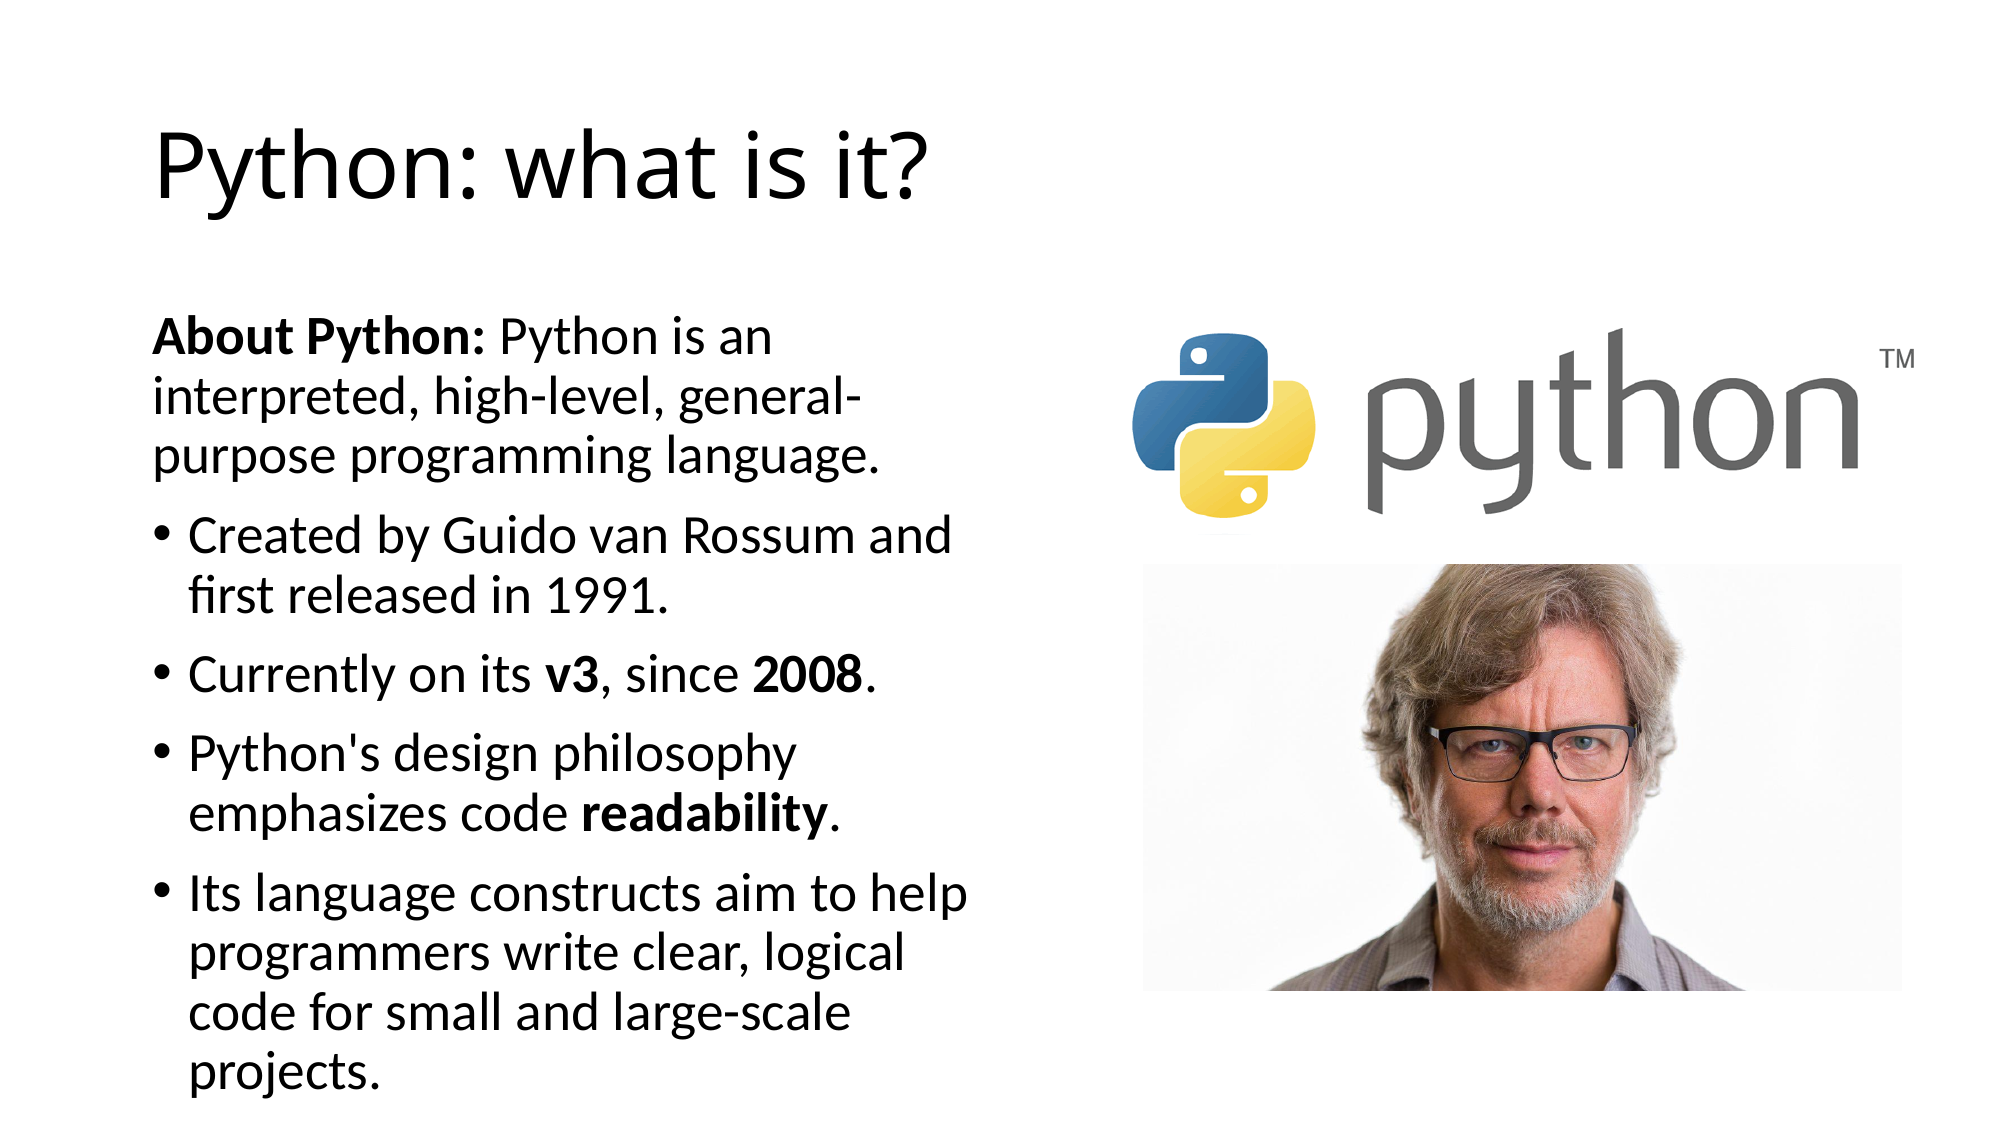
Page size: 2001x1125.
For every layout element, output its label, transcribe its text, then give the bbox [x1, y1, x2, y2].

title Python: what is it? [137, 59, 1863, 278]
picture [1084, 312, 1961, 535]
list About Python: Python is an interpreted, high-level, general-purpose programming language. Created by Guido van Rossum and first released in 1991. Currently on its v3, since 2008. Python's design philosophy emphasizes code readability. Its language constructs aim to help programmers write clear, logical code for small and large-scale projects. [137, 299, 988, 1111]
picture [1143, 564, 1902, 991]
